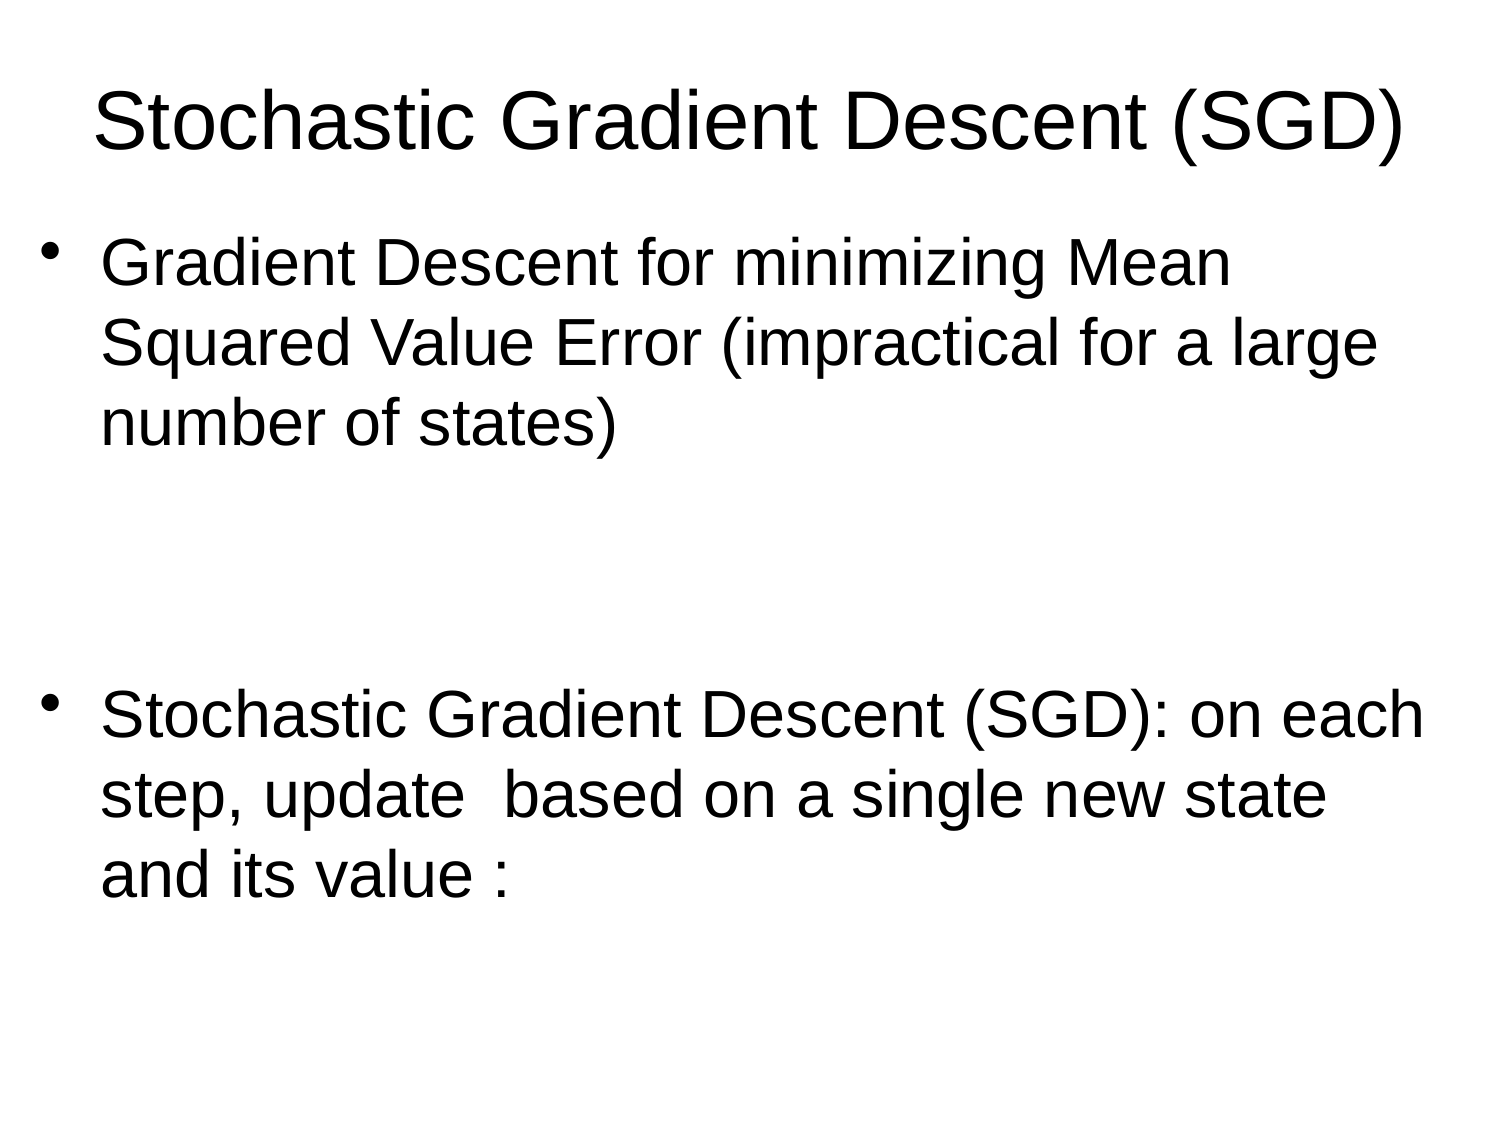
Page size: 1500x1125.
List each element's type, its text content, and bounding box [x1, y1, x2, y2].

title Stochastic Gradient Descent (SGD) [74, 44, 1426, 188]
